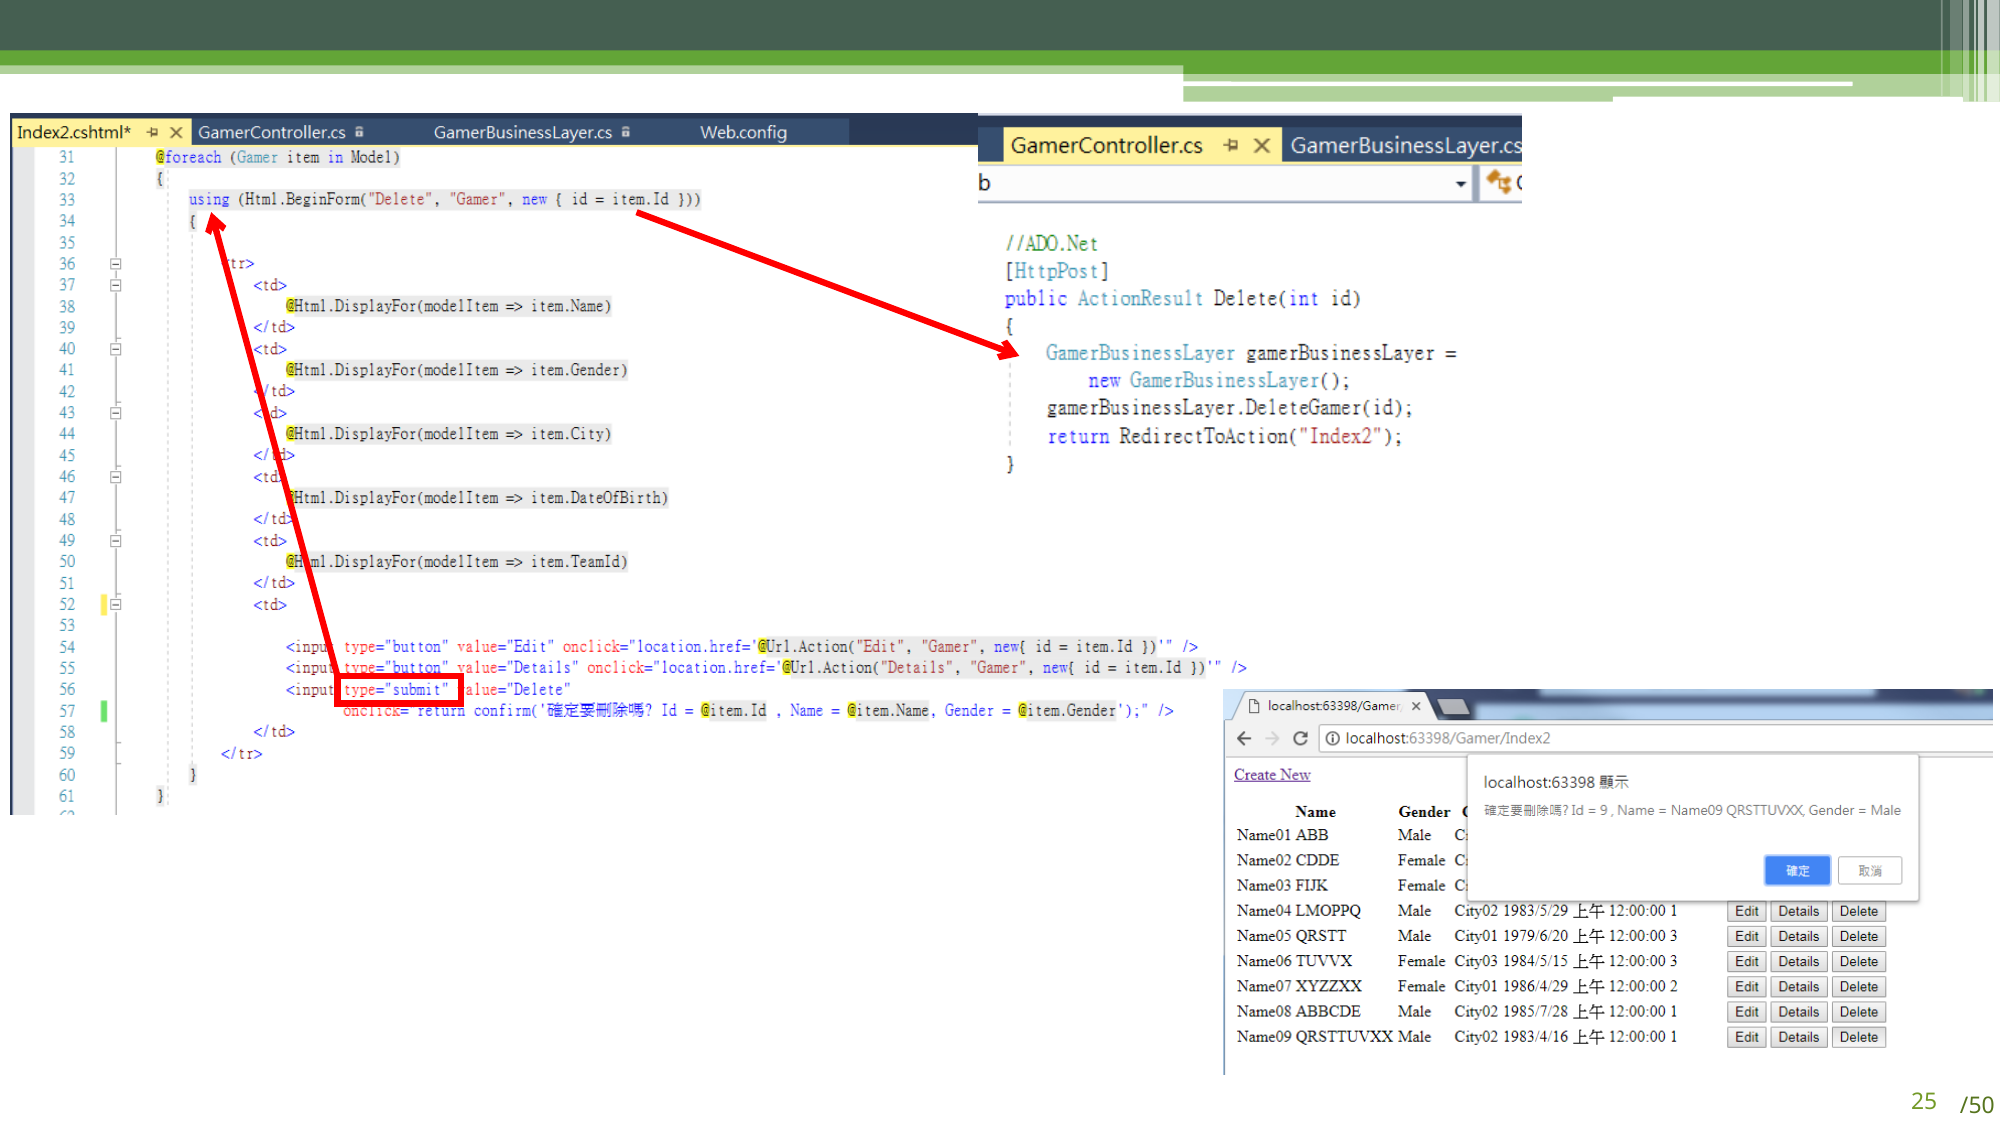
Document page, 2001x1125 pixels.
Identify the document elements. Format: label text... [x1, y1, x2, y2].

footer /50 [1953, 1083, 2000, 1124]
picture [10, 113, 1993, 1075]
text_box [636, 212, 1020, 356]
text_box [211, 212, 338, 677]
slide_number 24 [1785, 1075, 1953, 1125]
